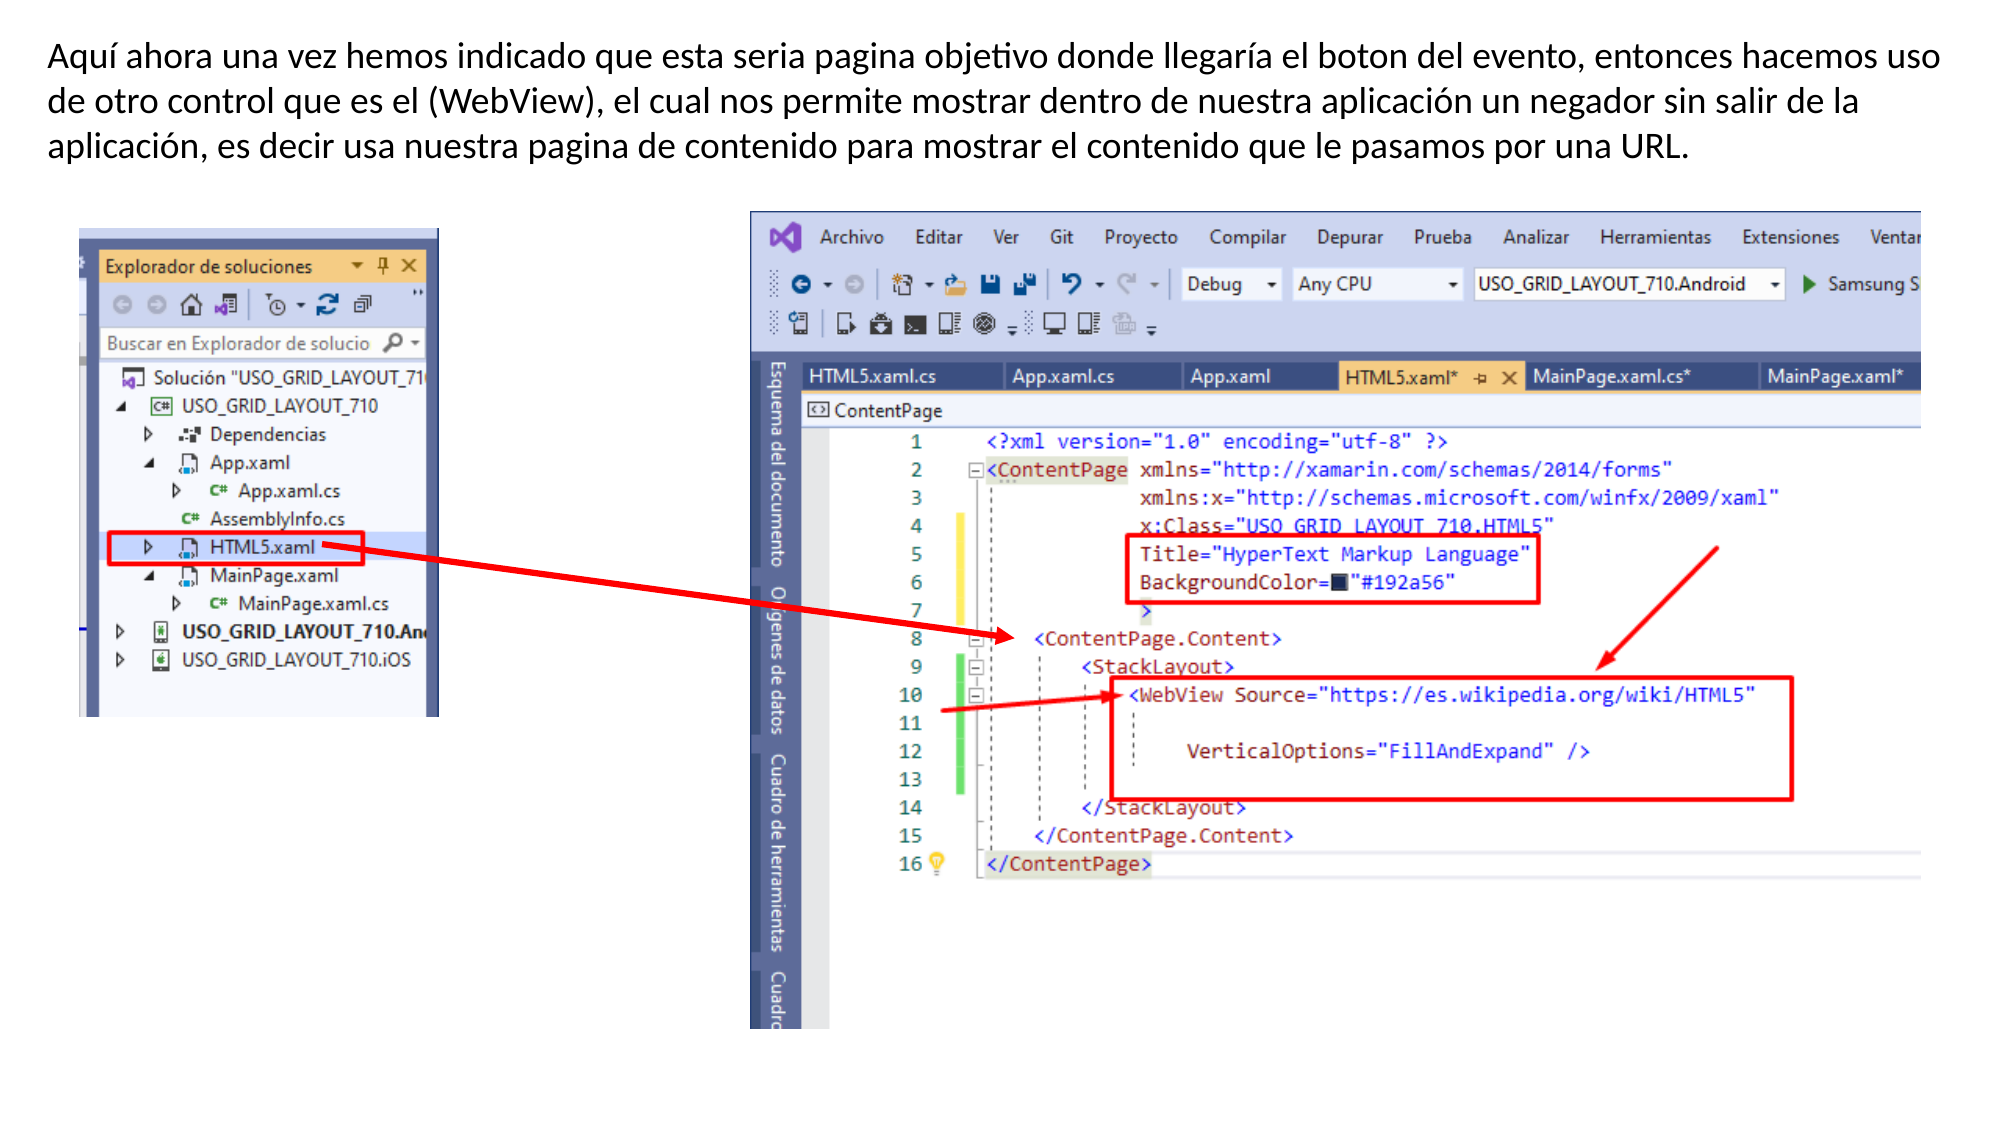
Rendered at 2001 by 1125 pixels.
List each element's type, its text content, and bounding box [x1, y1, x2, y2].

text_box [322, 544, 1015, 639]
picture [750, 211, 1921, 1029]
text_box Aquí ahora una vez hemos indicado que esta seria pagina objetivo donde llegaría el boton del evento, entonces hacemos uso de otro control que es el (WebView), el cual nos permite mostrar dentro de nuestra aplicación un negador sin salir de la aplicación, es decir usa nuestra pagina de contenido para mostrar el contenido que le pasamos por una URL. [32, 23, 1986, 174]
picture [79, 228, 439, 717]
